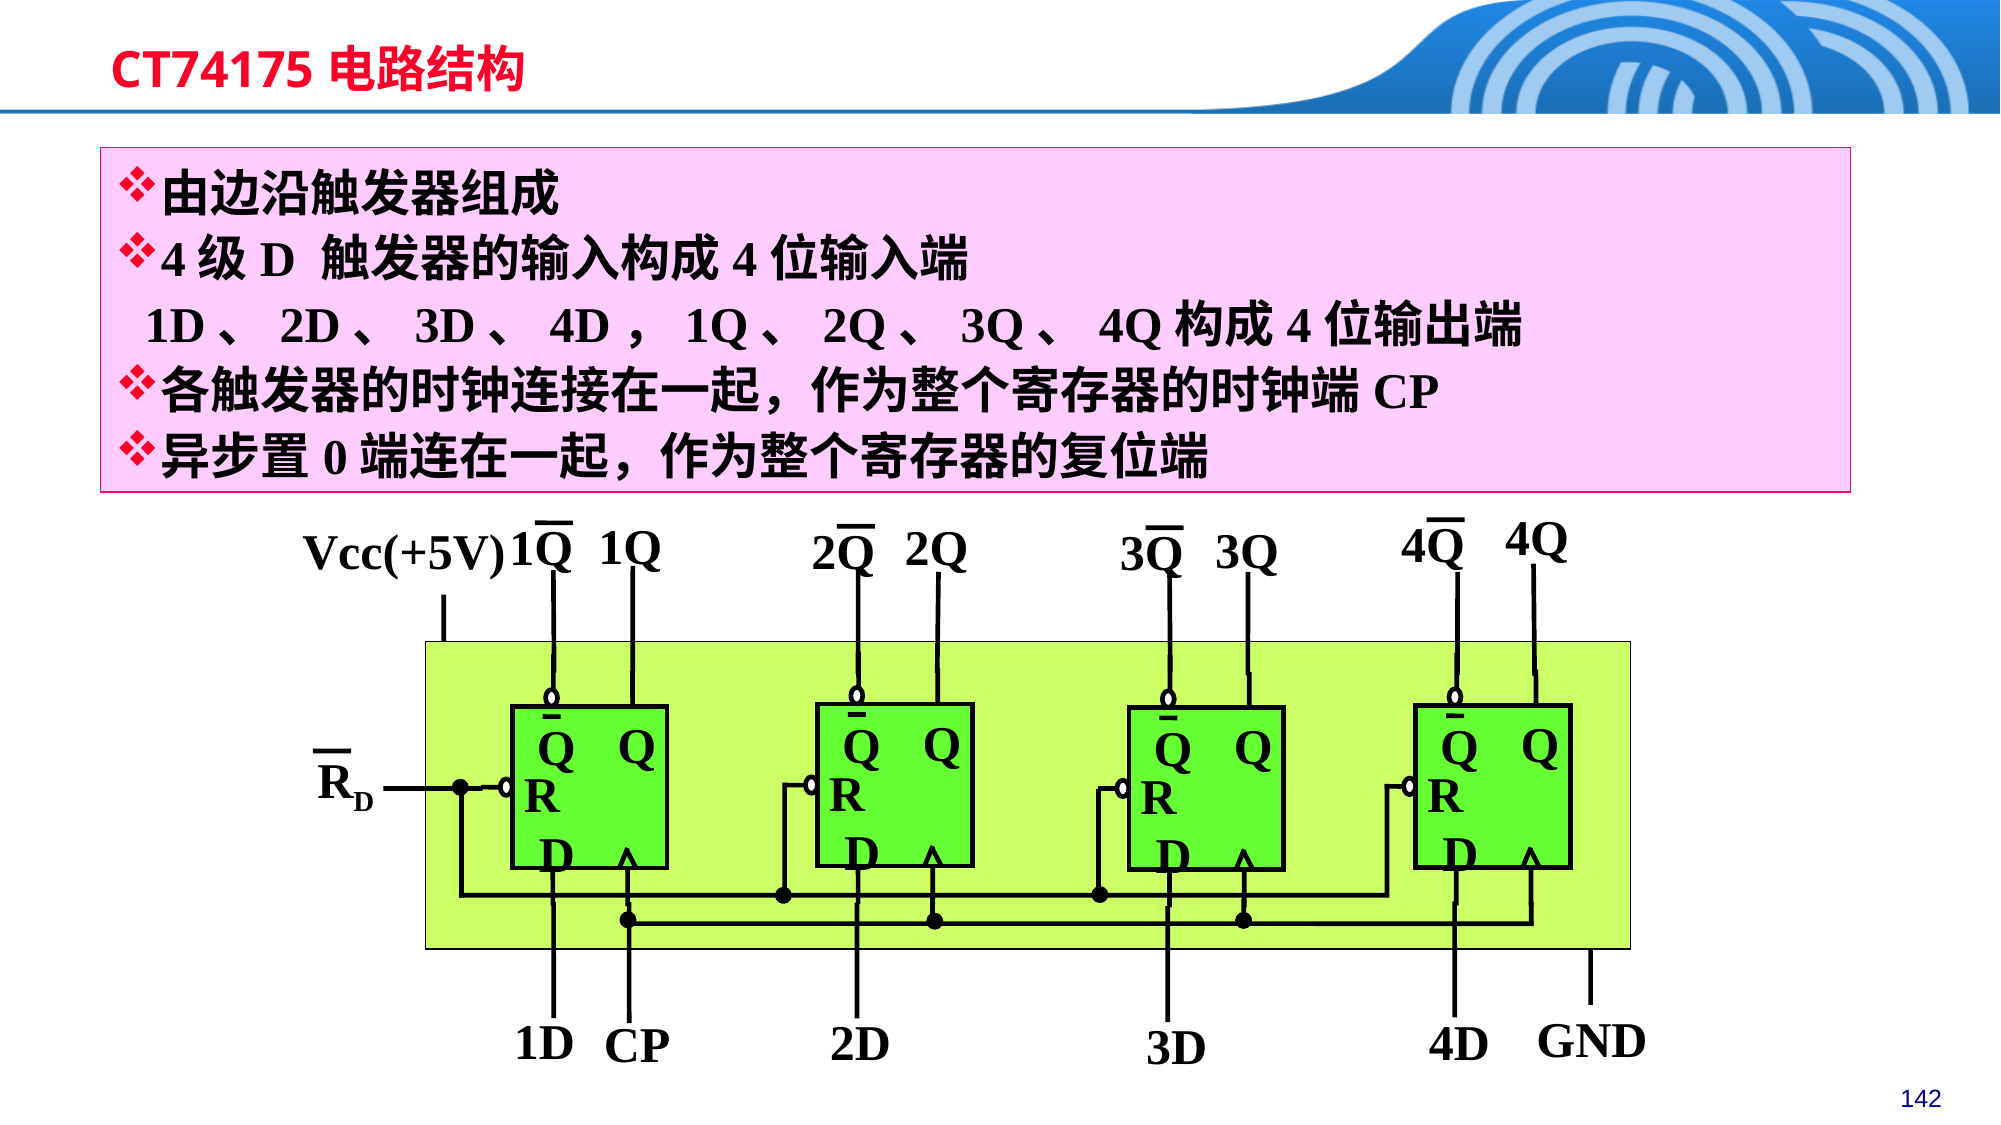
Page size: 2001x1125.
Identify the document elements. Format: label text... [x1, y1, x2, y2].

picture [0, 0, 2000, 114]
title CT74175电路结构 [99, 40, 964, 103]
text_box 由边沿触发器组成 4级D 触发器的输入构成4位输入端1D、2D、3D、4D，1Q、2Q、3Q、4Q构成4位输出端 各触发器的时钟连接在一起，作为整个寄存器的时钟端CP 异步置0端连在一起，作为整个寄存器的复位端 [100, 147, 1851, 493]
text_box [287, 497, 1685, 1083]
